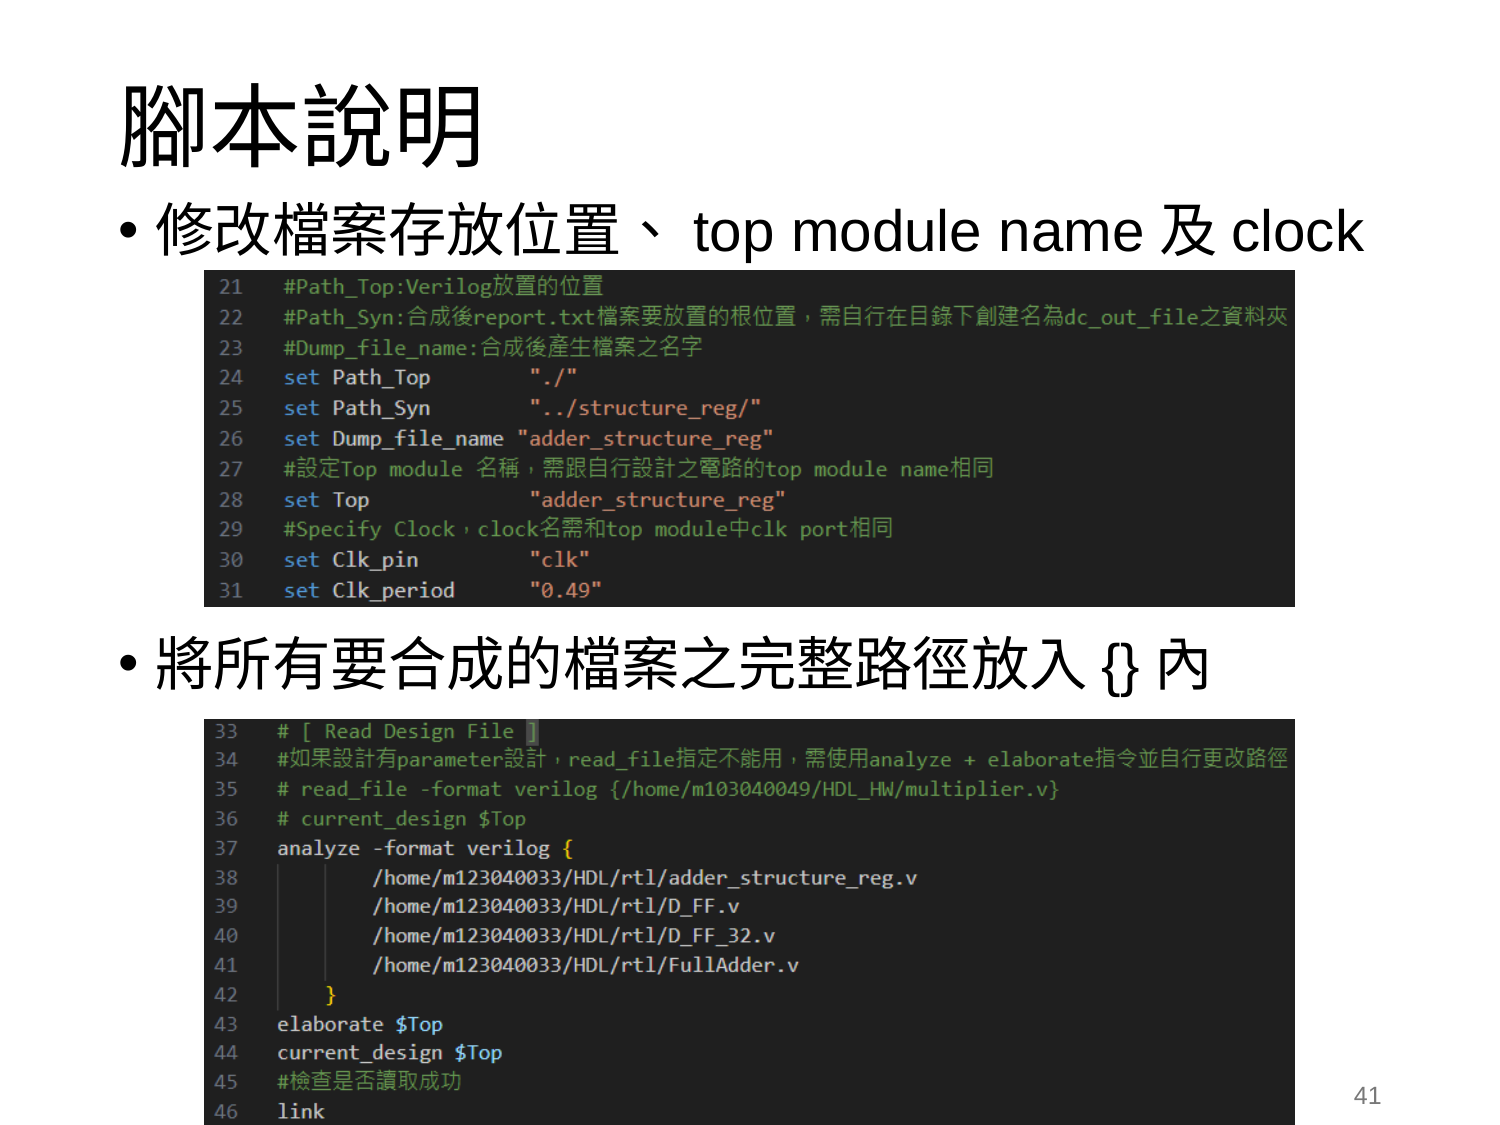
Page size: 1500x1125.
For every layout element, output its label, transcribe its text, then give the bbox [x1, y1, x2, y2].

slide_number 41 [1296, 1065, 1397, 1125]
list 修改檔案存放位置、top module name及clock [103, 193, 1397, 286]
text_box 將所有要合成的檔案之完整路徑放入{}內 [103, 627, 1397, 720]
picture [204, 270, 1296, 607]
title 腳本說明 [103, 22, 1397, 193]
picture [204, 719, 1296, 1125]
